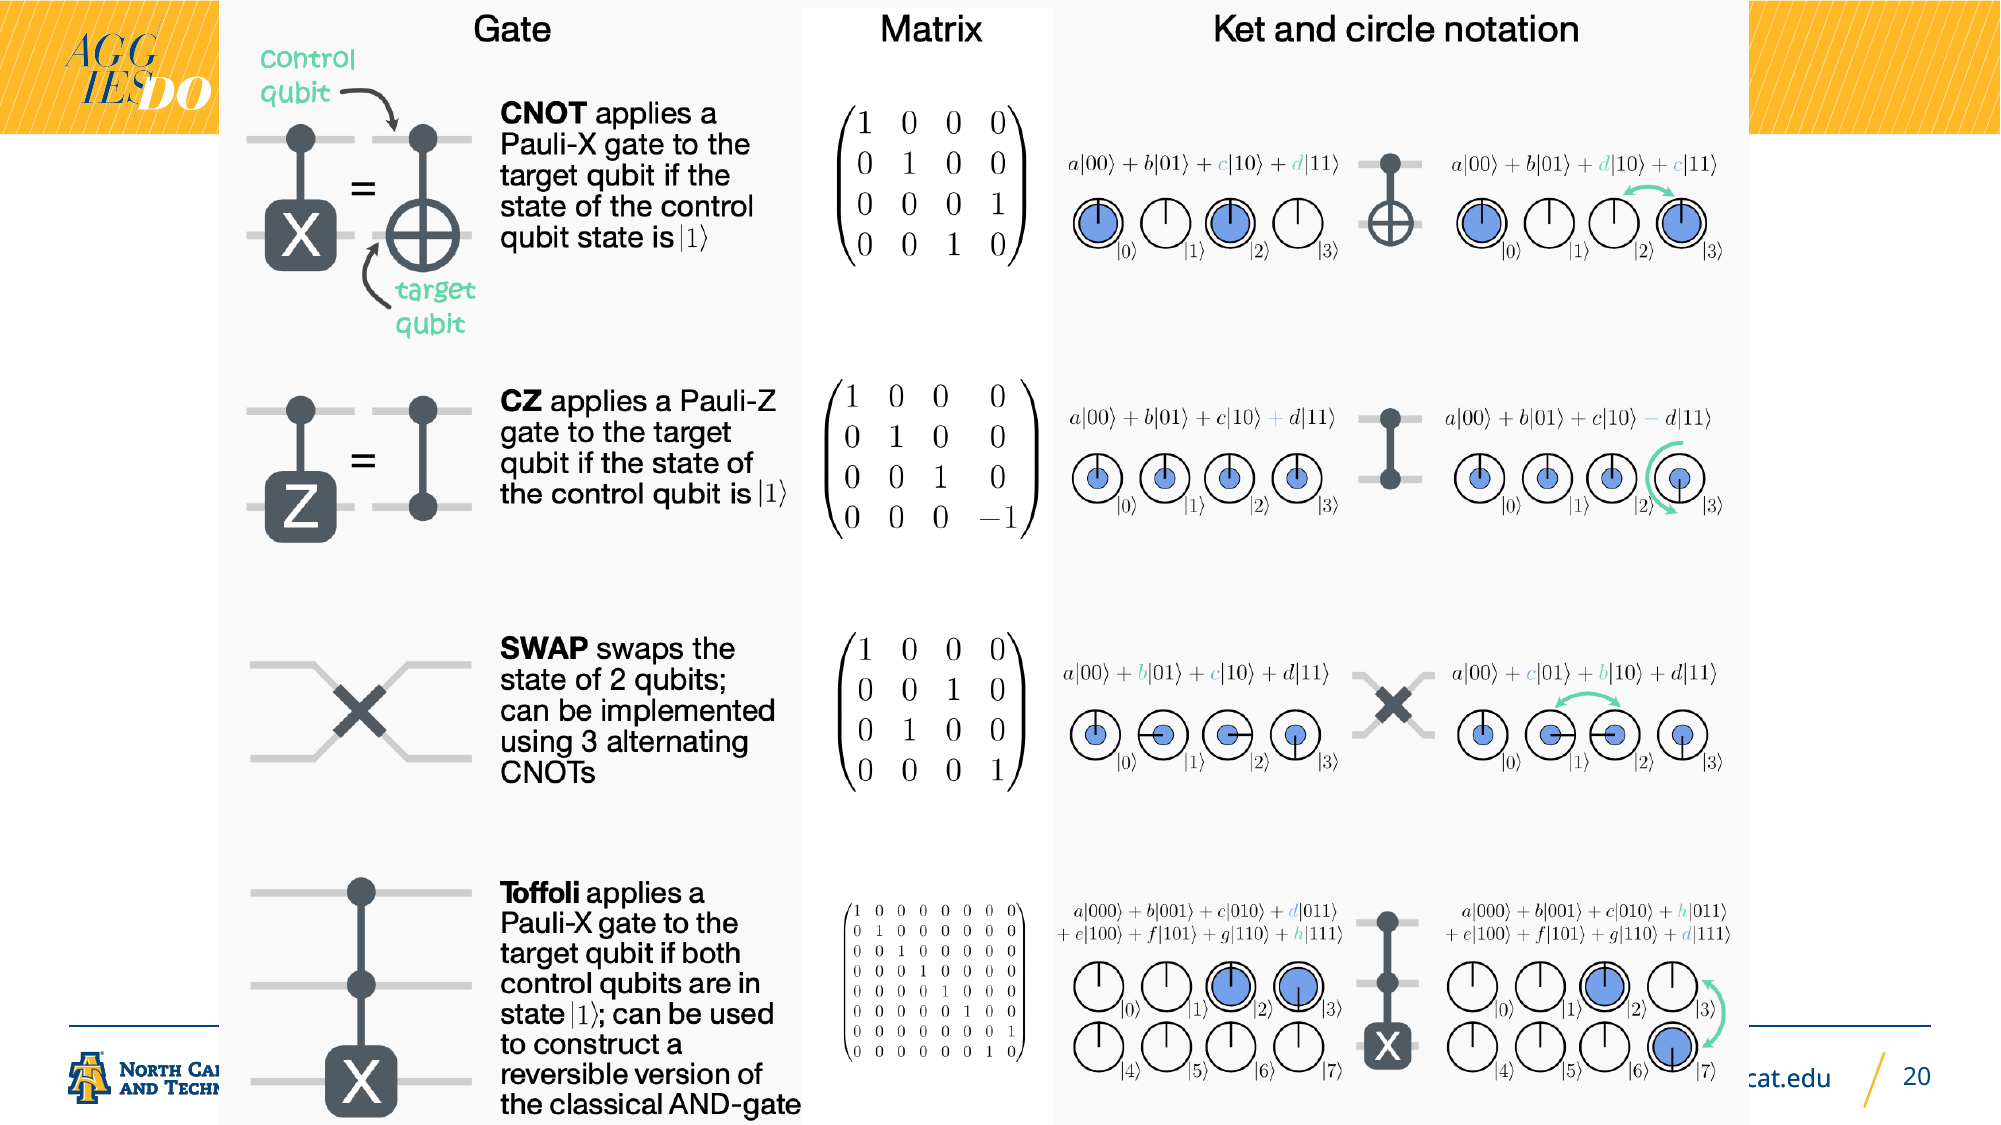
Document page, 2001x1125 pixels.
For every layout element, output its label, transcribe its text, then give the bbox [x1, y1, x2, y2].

picture [68, 0, 1749, 1125]
slide_number 20 [1851, 1052, 1932, 1103]
picture [63, 13, 211, 120]
